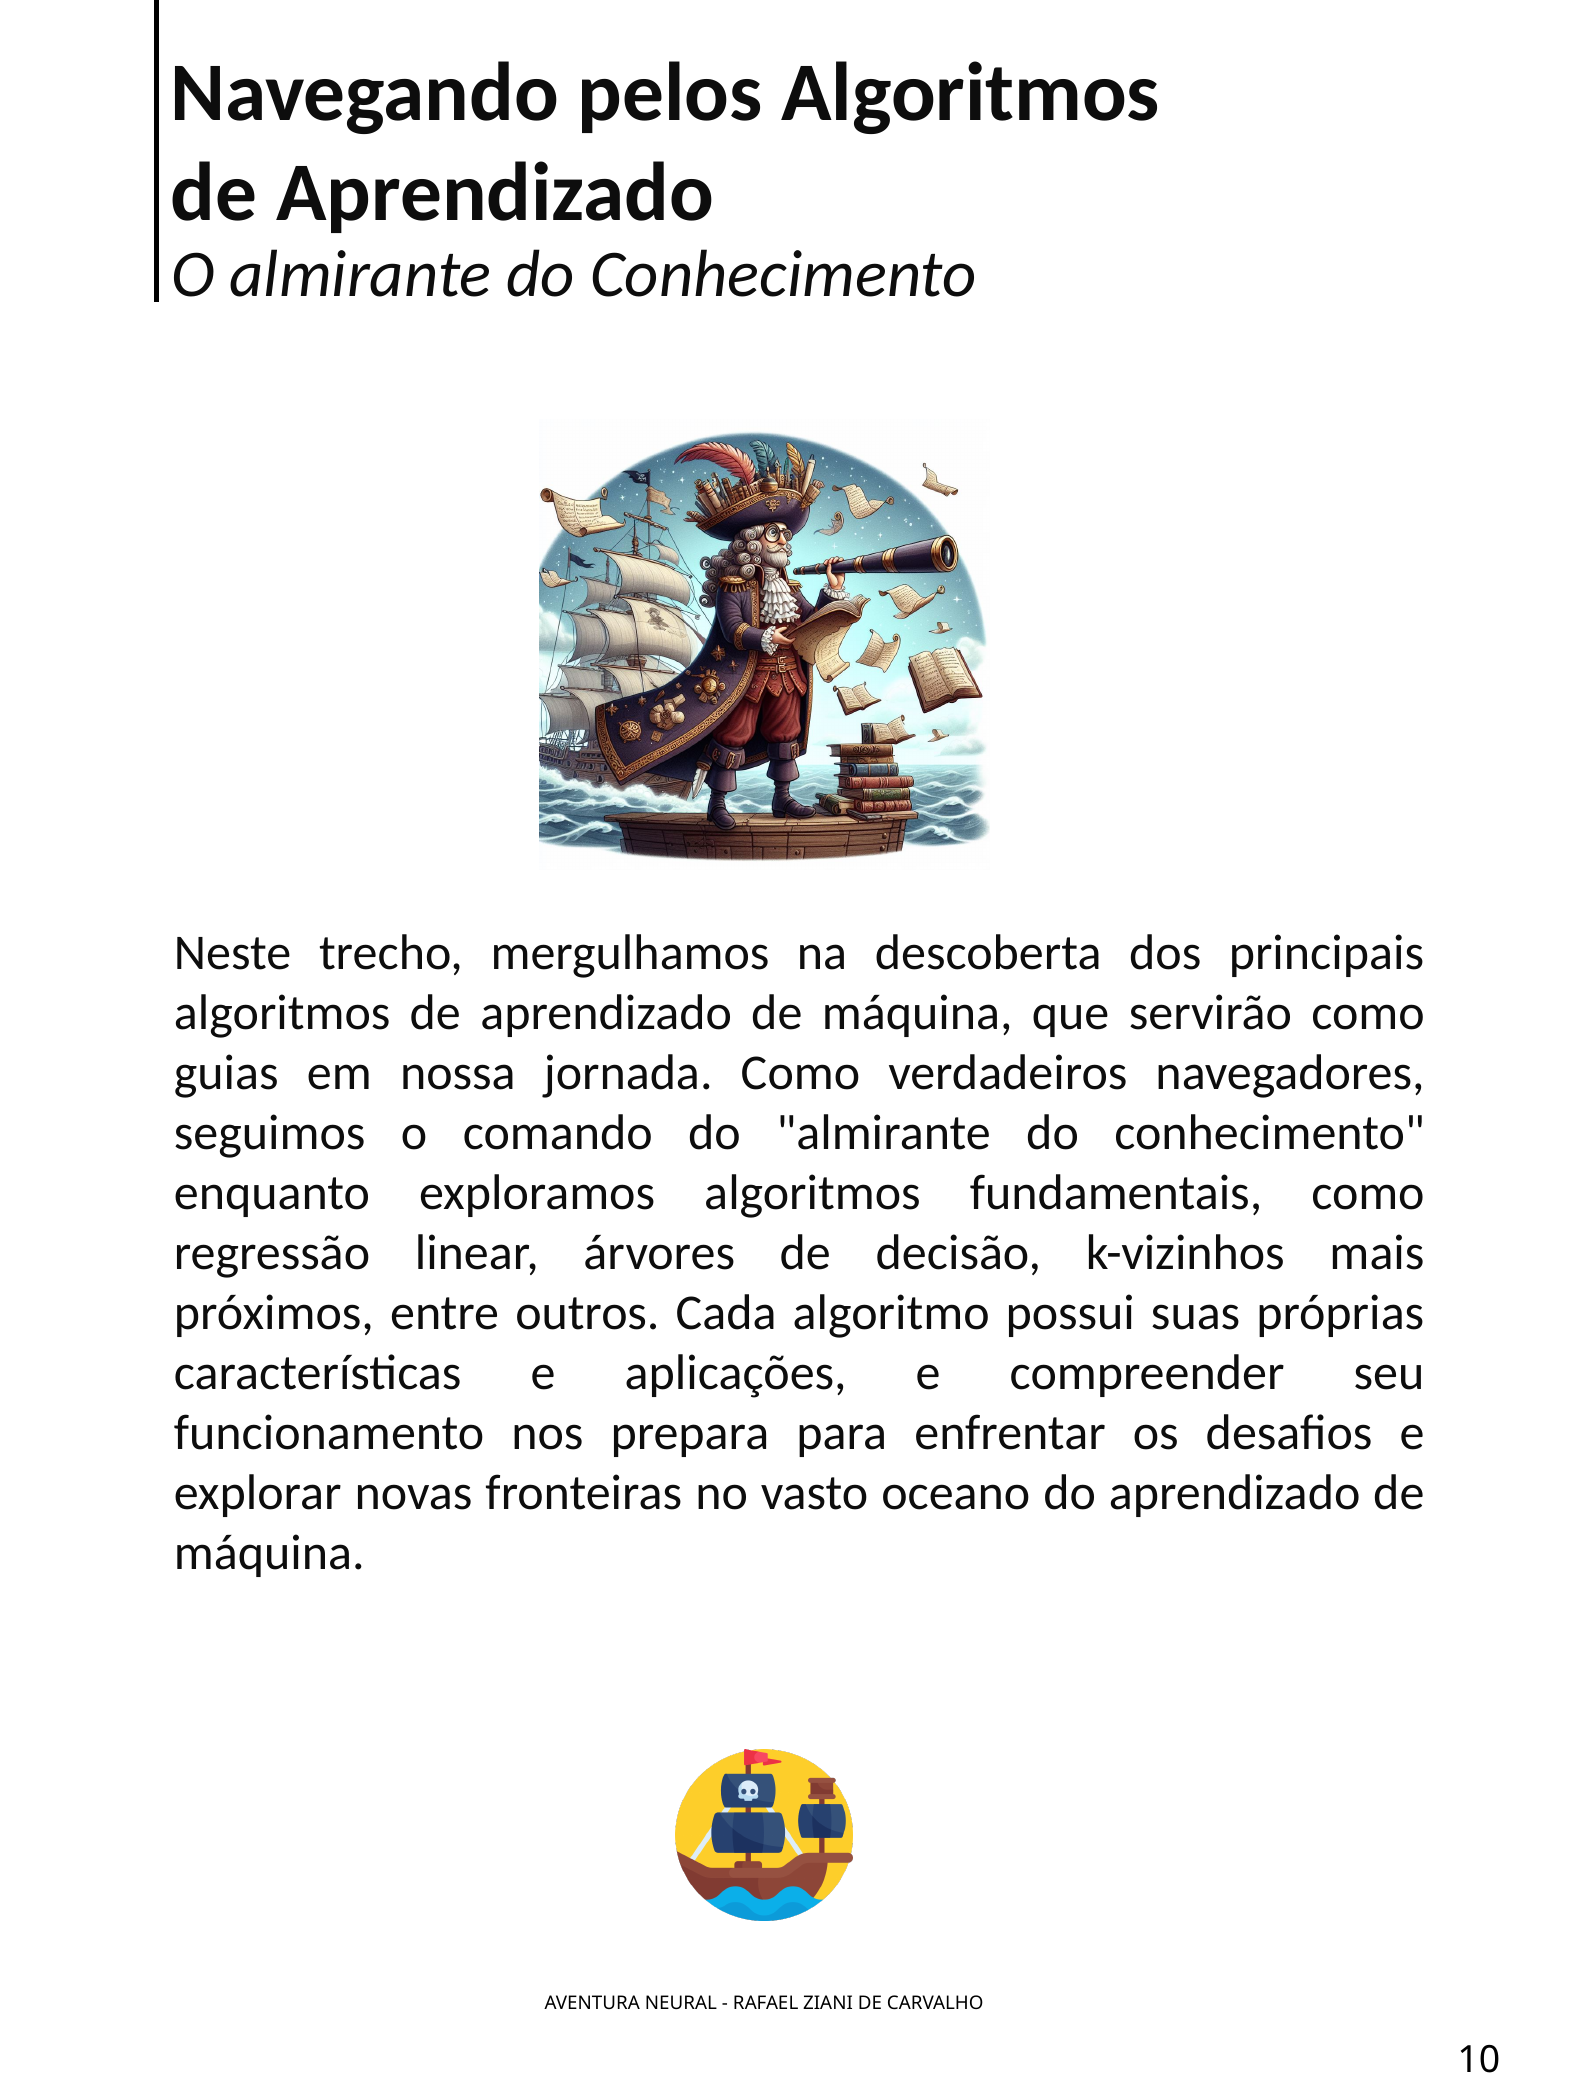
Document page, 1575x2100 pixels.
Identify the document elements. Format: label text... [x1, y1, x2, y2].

picture [675, 1748, 853, 1922]
text_box [154, 0, 159, 302]
picture [538, 418, 990, 871]
text_box O almirante do Conhecimento [155, 222, 1286, 318]
text_box 10 [1442, 2027, 1575, 2088]
text_box Navegando pelos Algoritmos de Aprendizado [155, 29, 1236, 222]
text_box Neste trecho, mergulhamos na descoberta dos principais algoritmos de aprendizado de máquina, que servirão como guias em nossa jornada. Como verdadeiros navegadores, seguimos o comando do "almirante do conhecimento" enquanto exploramos algoritmos fundamentais, como regressão linear, árvores de decisão, k-vizinhos mais próximos, entre outros. Cada algoritmo possui suas próprias características e aplicações, e compreender seu funcionamento nos prepara para enfrentar os desafios e explorar novas fronteiras no vasto oceano do aprendizado de máquina. [158, 852, 1440, 1632]
footer AVENTURA NEURAL - RAFAEL ZIANI DE CARVALHO [498, 1946, 1030, 2059]
